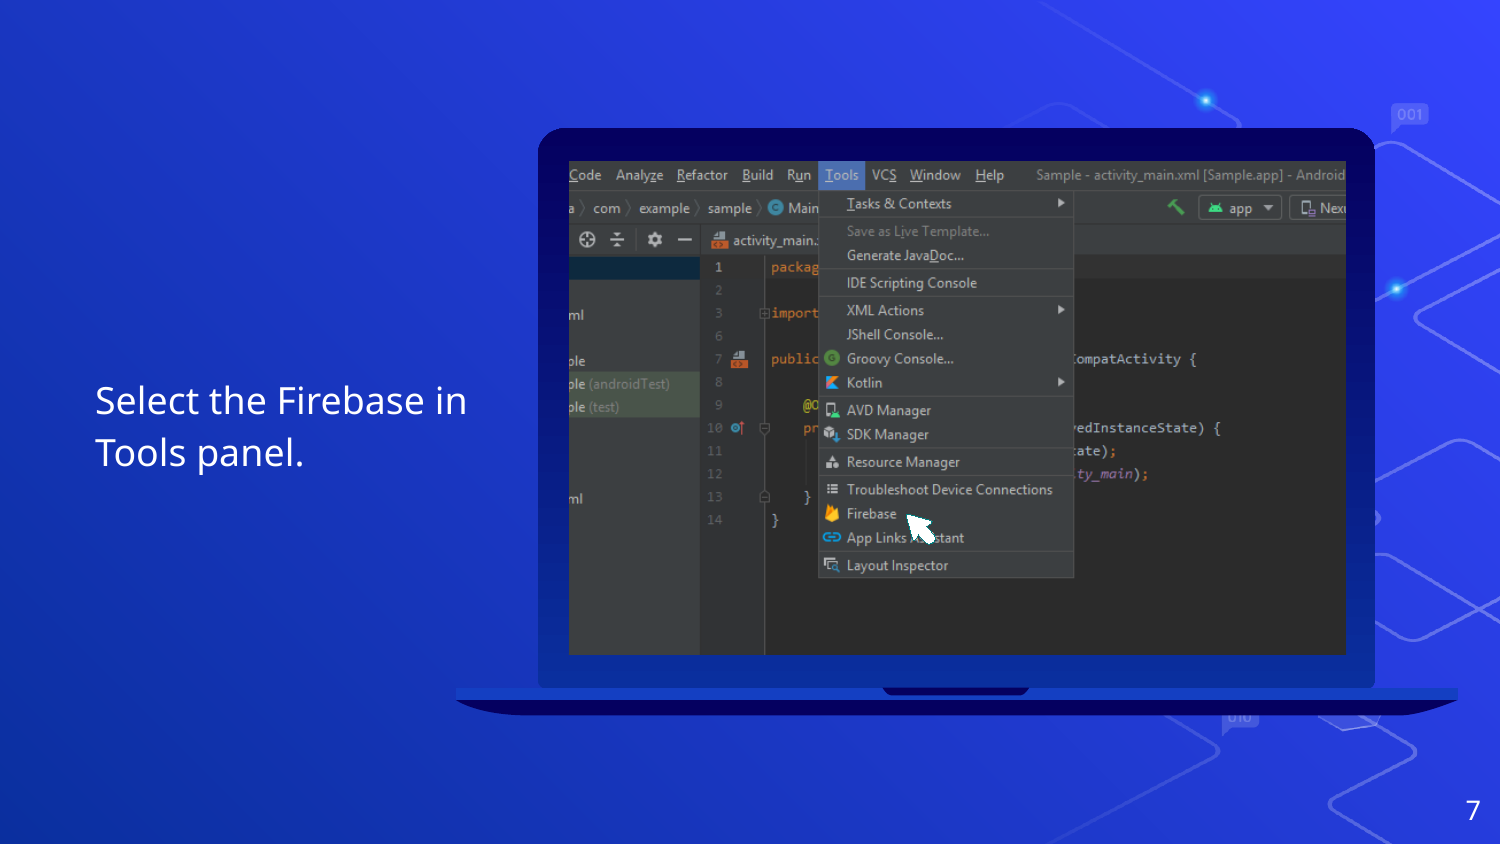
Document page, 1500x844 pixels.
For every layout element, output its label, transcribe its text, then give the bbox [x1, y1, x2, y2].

list Select the Firebase in Tools panel. [95, 128, 453, 716]
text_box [455, 128, 1459, 716]
picture [0, 0, 1500, 844]
slide_number 7 [1391, 779, 1482, 844]
